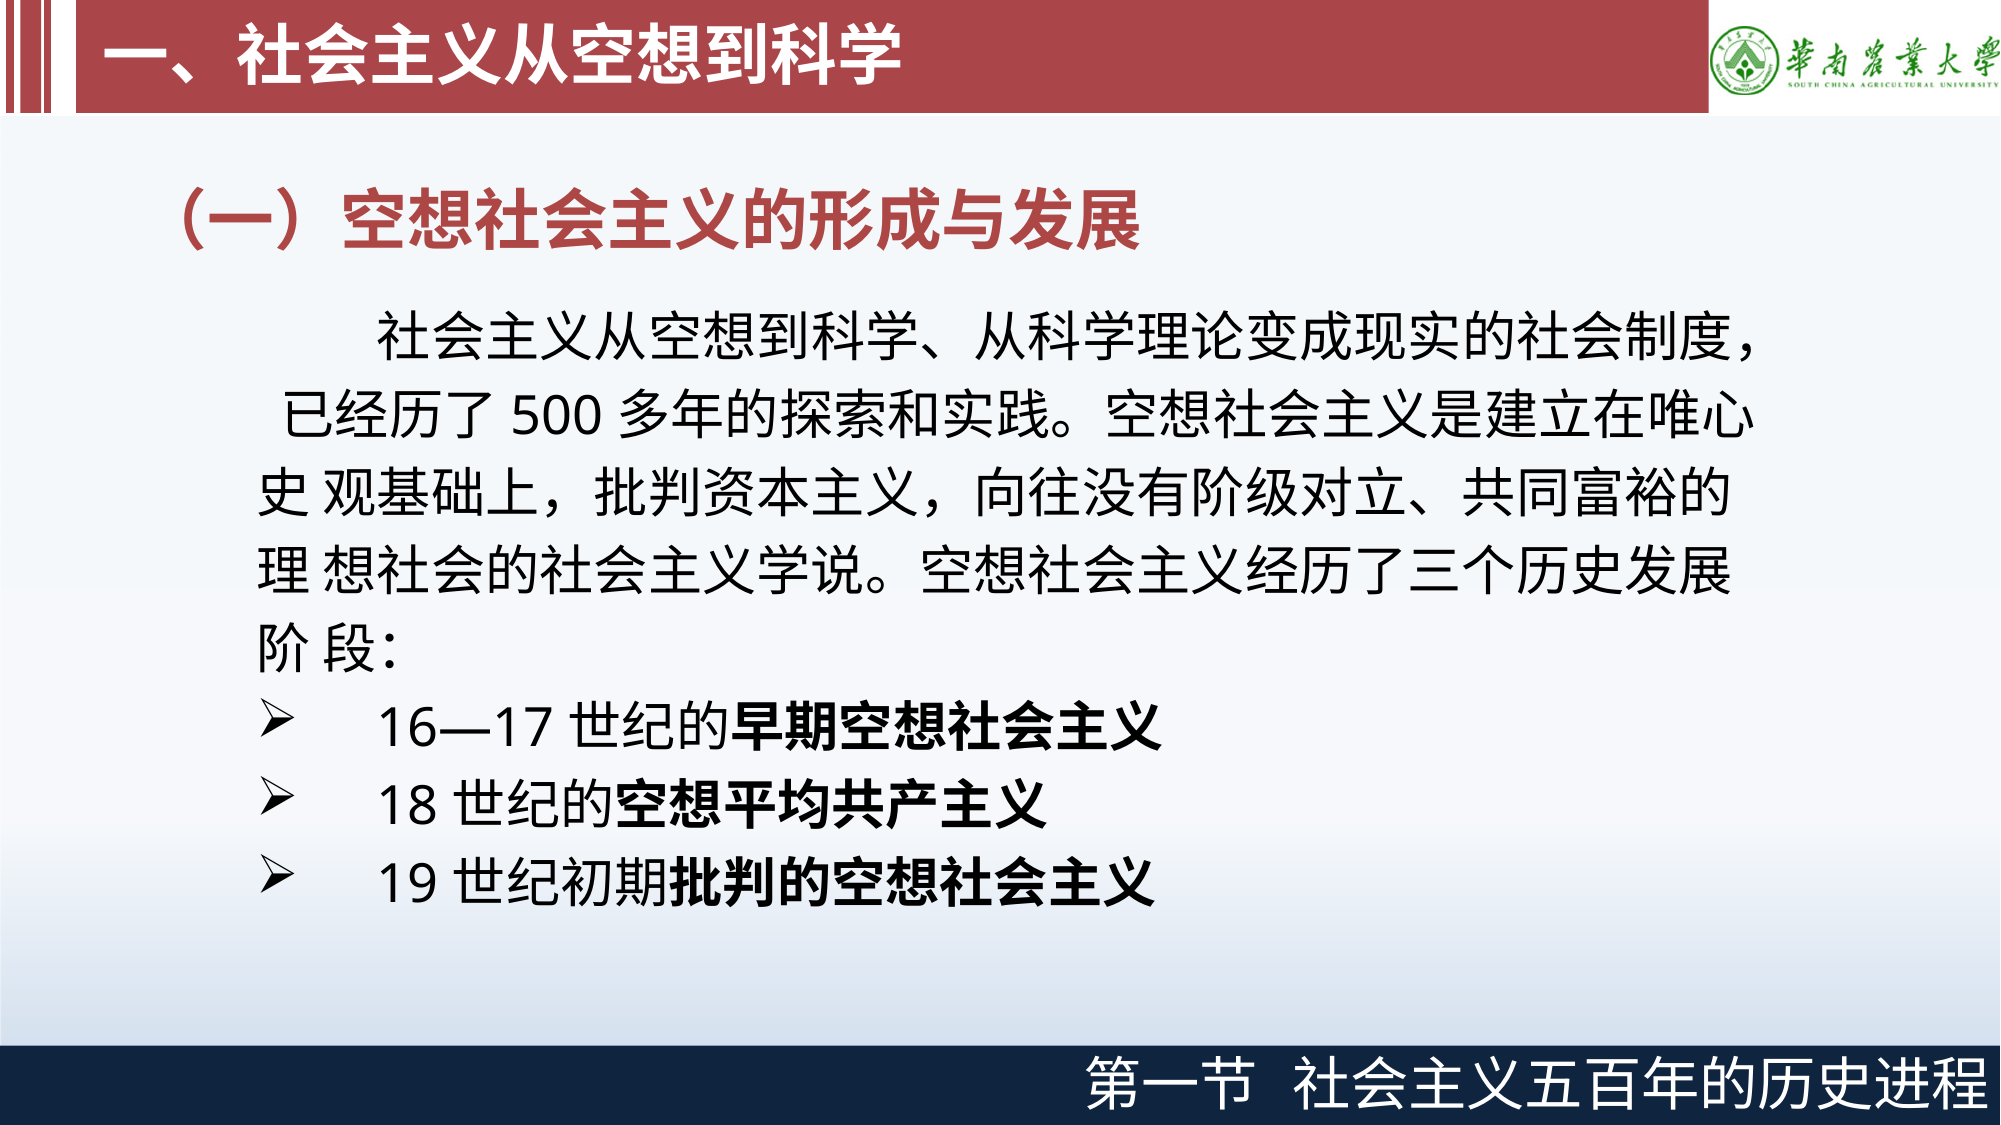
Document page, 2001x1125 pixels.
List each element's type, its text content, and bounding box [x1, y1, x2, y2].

title 一、社会主义从空想到科学 [100, 10, 989, 201]
text_box [0, 116, 2000, 1045]
text_box [0, 1045, 2000, 1125]
text_box 社会主义五百年的历史进程 [1290, 1044, 1994, 1118]
text_box （一）空想社会主义的形成与发展 社会主义从空想到科学、从科学理论变成现实的社会制度， 已经历了500多年的探索和实践。空想社会主义是建立在唯心史 观基础上，批判资本主义，向往没有阶级对立、共同富裕的理 想社会的社会主义学说。空想社会主义经历了三个历史发展阶 段： 16—17世纪的早期空想社会主义 18世纪的空想平均共产主义 19世纪初期批判的空想社会主义 [138, 175, 1788, 914]
text_box 第一节 [1081, 1044, 1261, 1118]
picture [1710, 26, 2000, 95]
